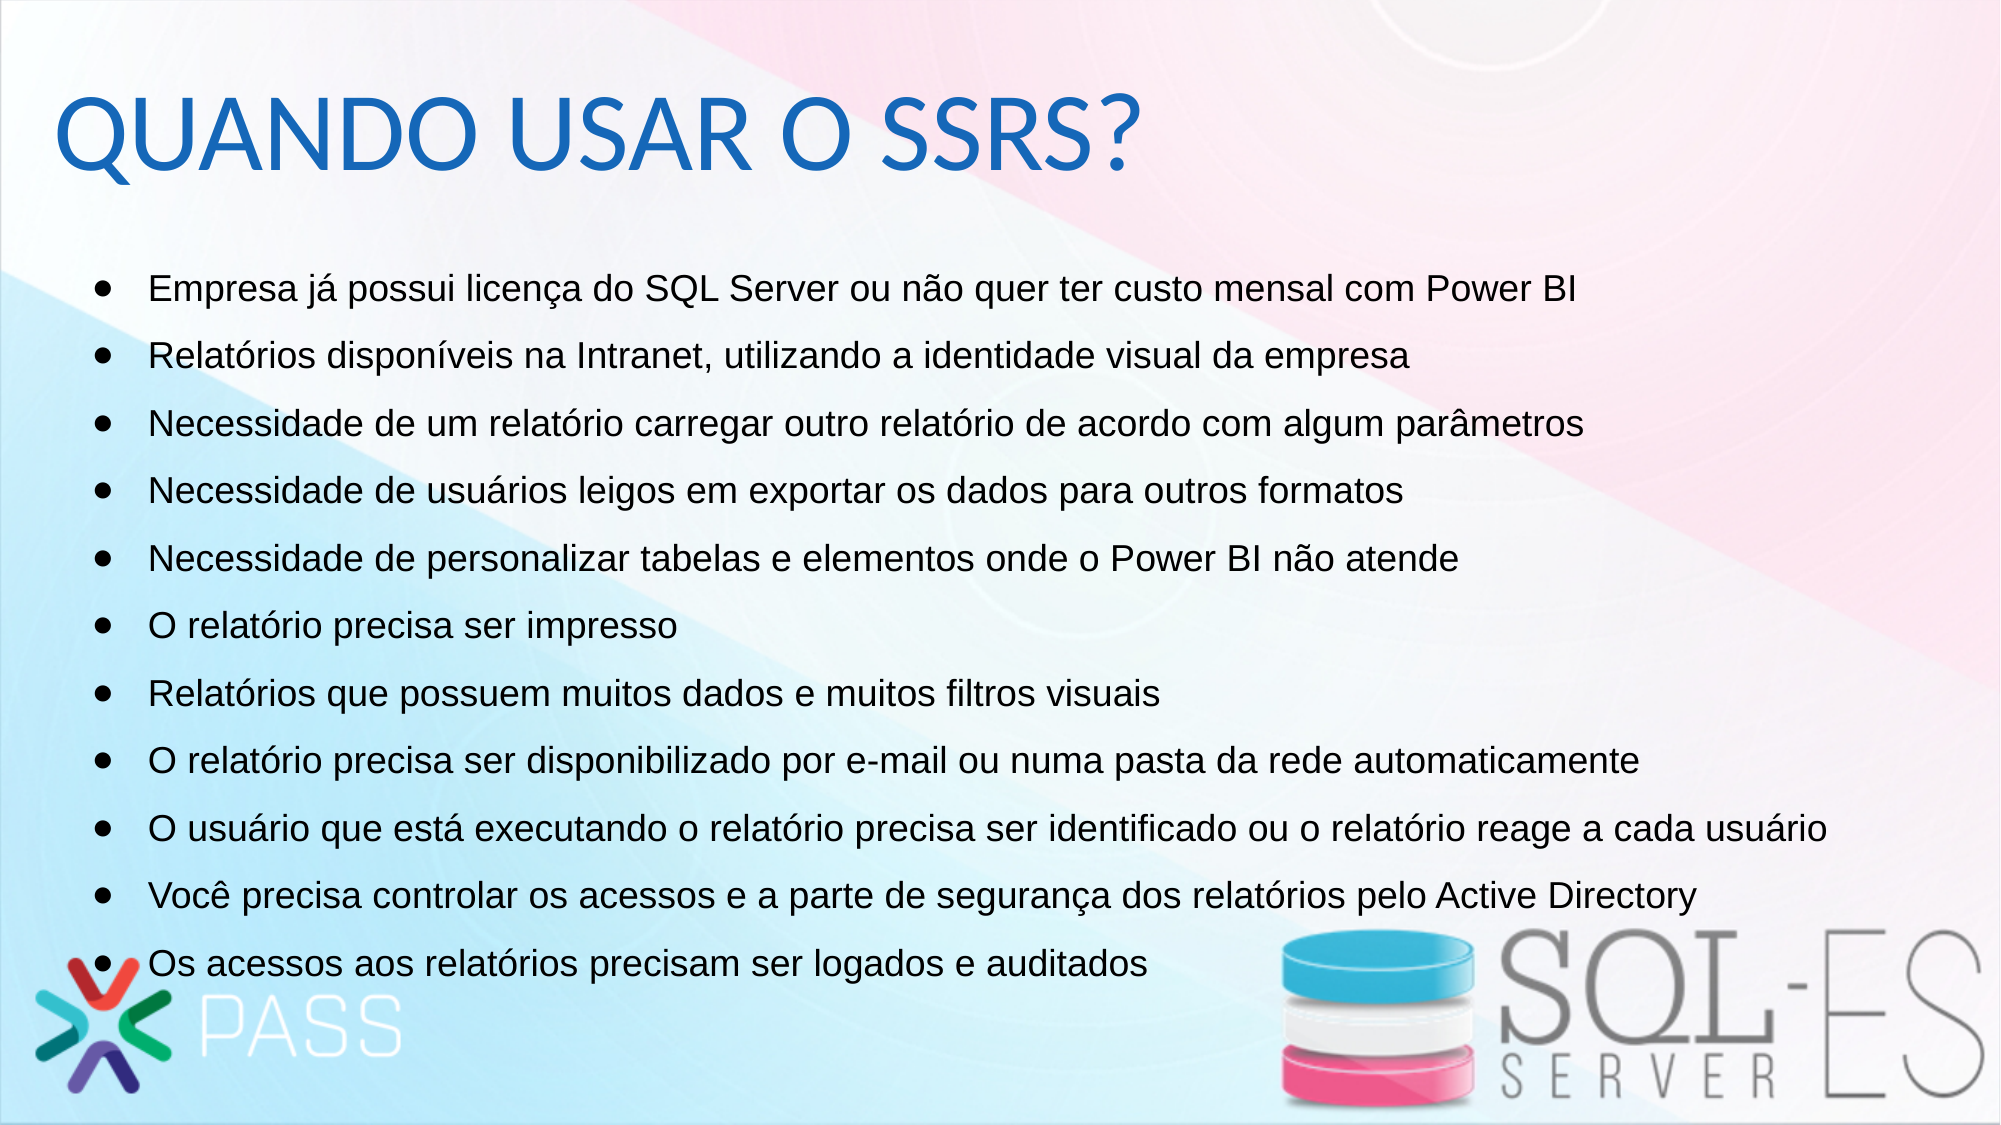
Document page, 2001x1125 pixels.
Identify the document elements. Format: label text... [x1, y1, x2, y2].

title QUANDO USAR O SSRS? [38, 66, 1943, 206]
picture [0, 0, 2001, 1125]
text_box Empresa já possui licença do SQL Server ou não quer ter custo mensal com Power BI Relatórios disponíveis na Intranet, utilizando a identidade visual da empresa Necessidade de um relatório carregar outro relatório de acordo com algum parâmetros Necessidade de usuários leigos em exportar os dados para outros formatos Necessidade de personalizar tabelas e elementos onde o Power BI não atende O relatório precisa ser impresso Relatórios que possuem muitos dados e muitos filtros visuais O relatório precisa ser disponibilizado por e-mail ou numa pasta da rede automaticamente O usuário que está executando o relatório precisa ser identificado ou o relatório reage a cada usuário Você precisa controlar os acessos e a parte de segurança dos relatórios pelo Active Directory Os acessos aos relatórios precisam ser logados e auditados [57, 226, 1942, 1012]
